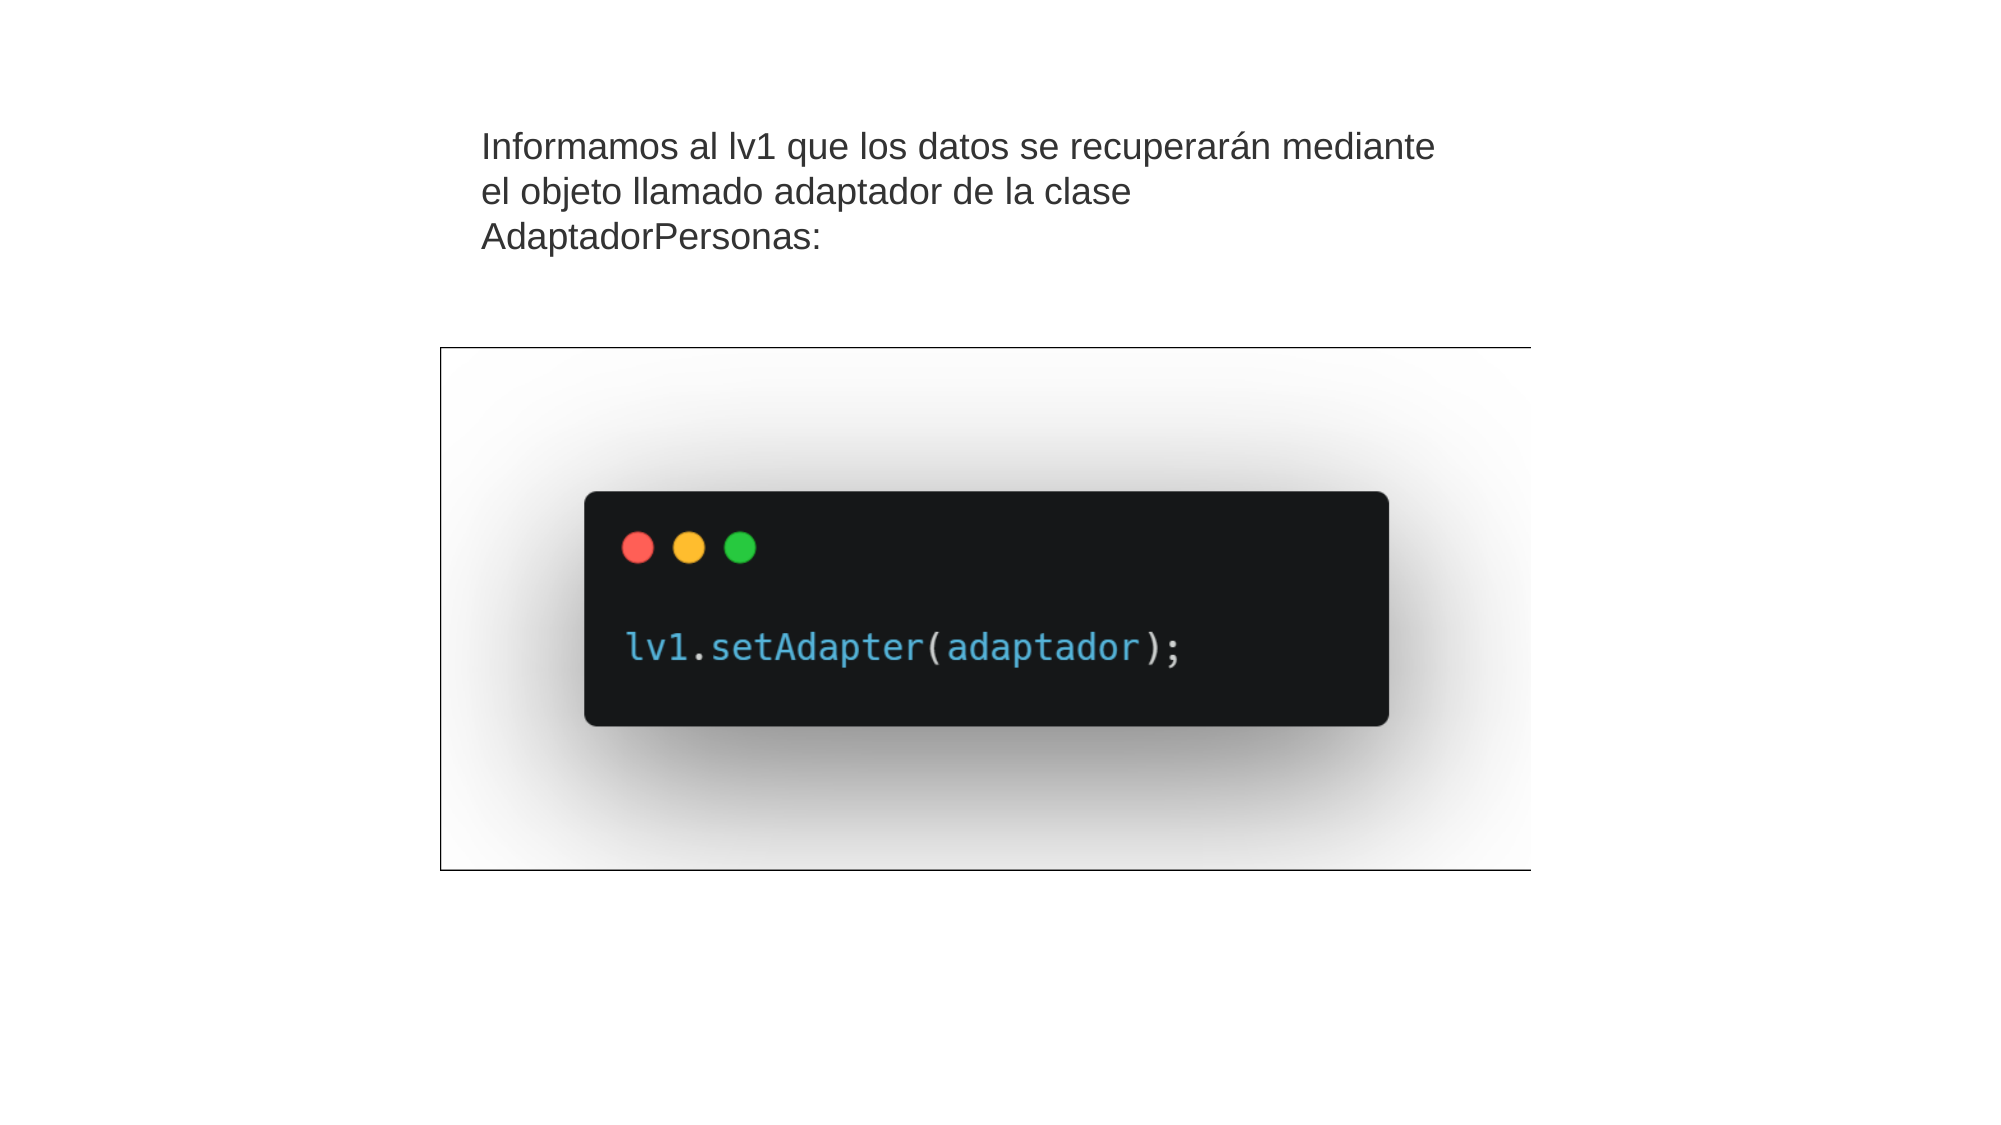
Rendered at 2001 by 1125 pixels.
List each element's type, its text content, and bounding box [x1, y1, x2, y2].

text_box Informamos al lv1 que los datos se recuperarán mediante el objeto llamado adaptador de la clase AdaptadorPersonas: [466, 114, 1467, 265]
picture [440, 347, 1531, 872]
